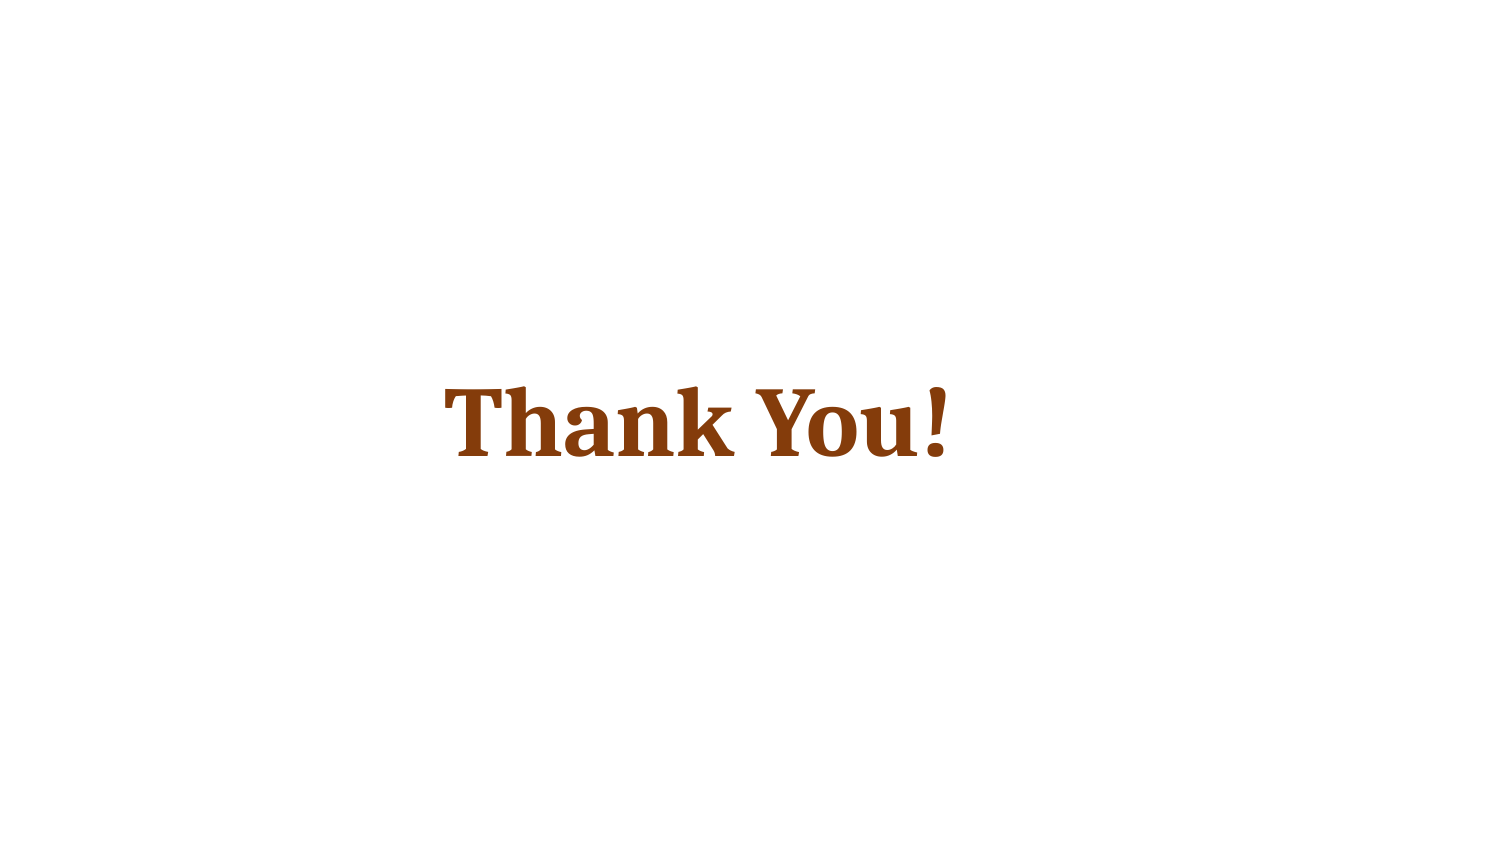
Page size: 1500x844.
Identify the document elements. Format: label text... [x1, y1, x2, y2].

title Thank You! [423, 329, 976, 486]
